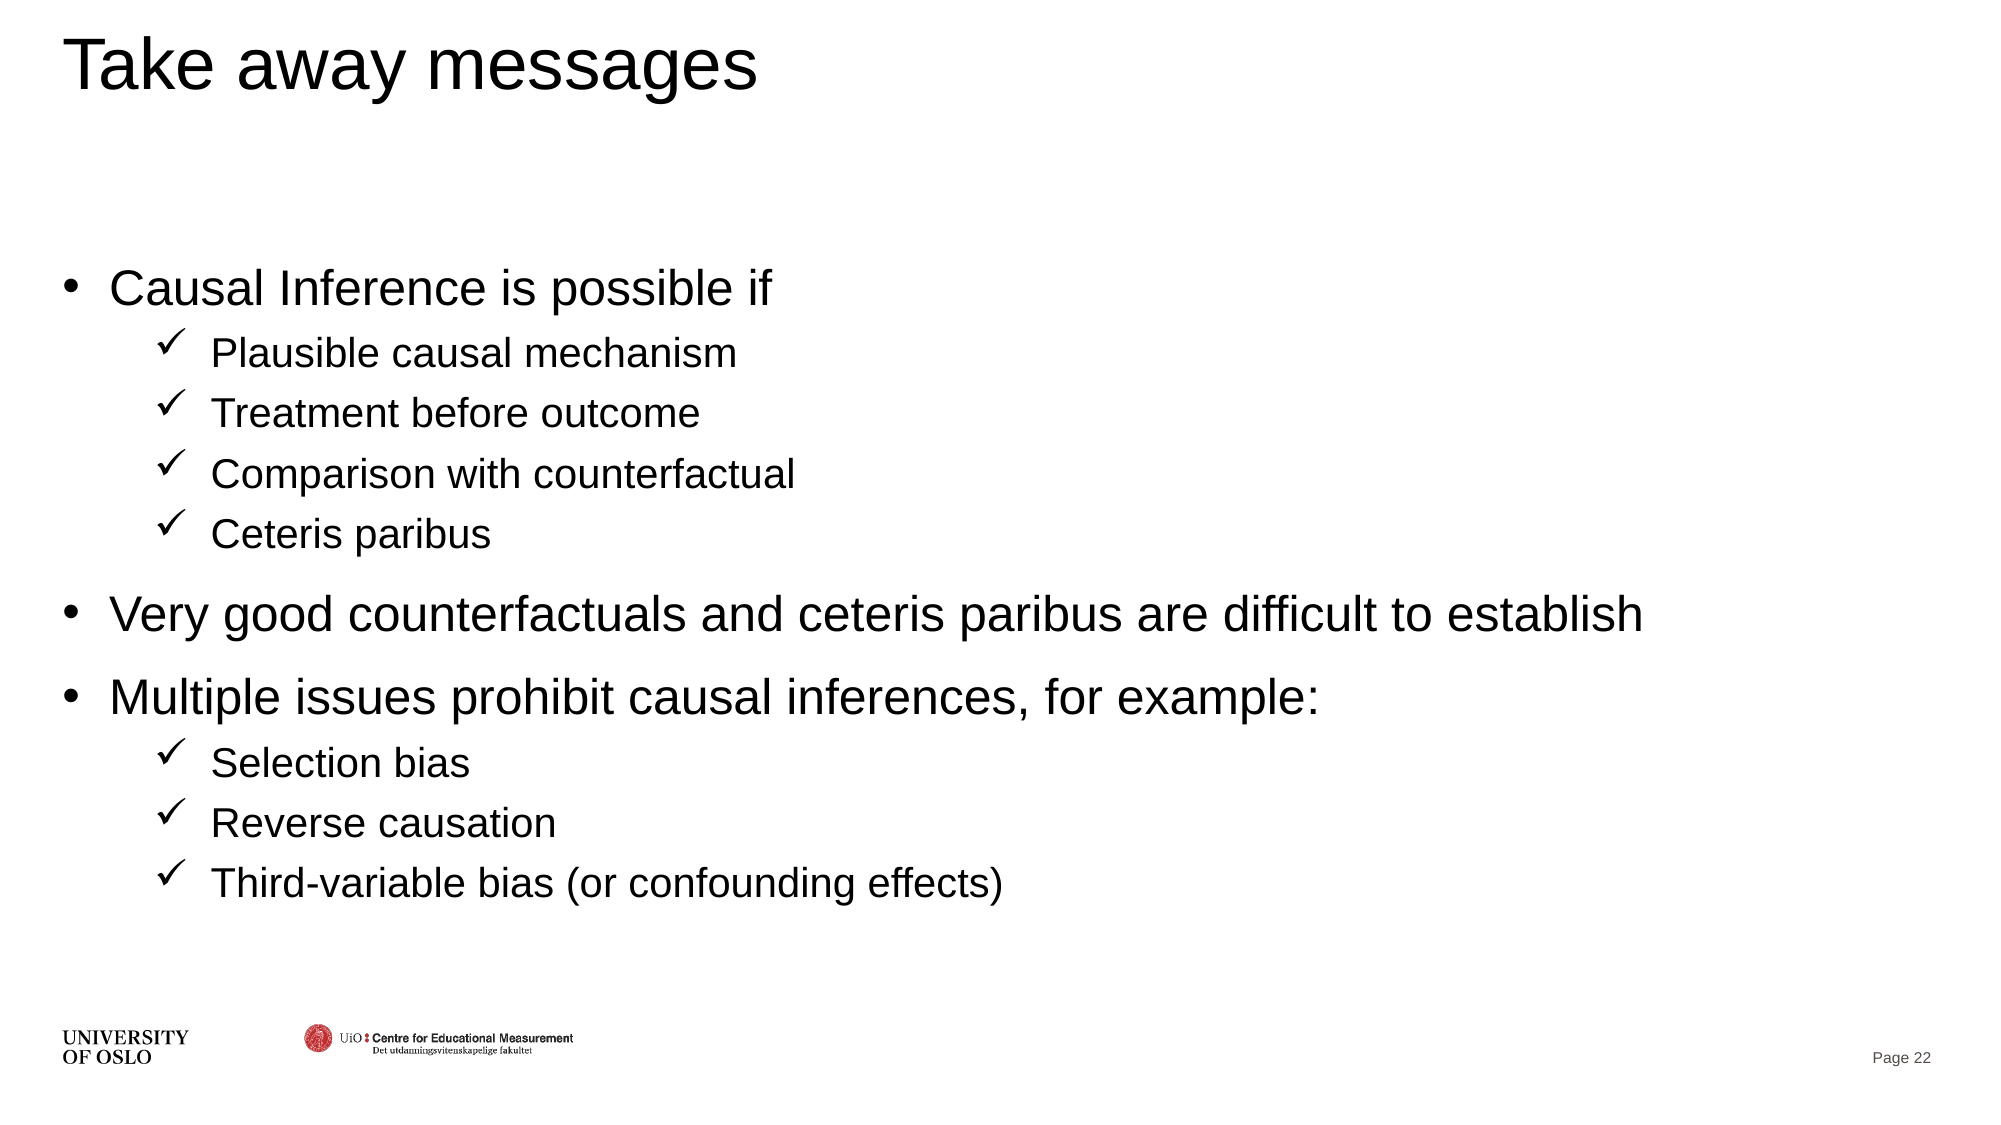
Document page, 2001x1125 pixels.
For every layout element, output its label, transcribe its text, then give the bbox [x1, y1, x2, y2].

picture [301, 1021, 597, 1067]
slide_number Page 22 [1848, 1027, 1947, 1088]
list Causal Inference is possible if Plausible causal mechanism Treatment before outcome Comparison with counterfactual Ceteris paribus Very good counterfactuals and ceteris paribus are difficult to establish Multiple issues prohibit causal inferences, for example: Selection bias Reverse causation Third-variable bias (or confounding effects) [62, 193, 1938, 968]
title Take away messages [62, 26, 1938, 151]
footer [301, 1024, 548, 1067]
picture [62, 1030, 189, 1064]
